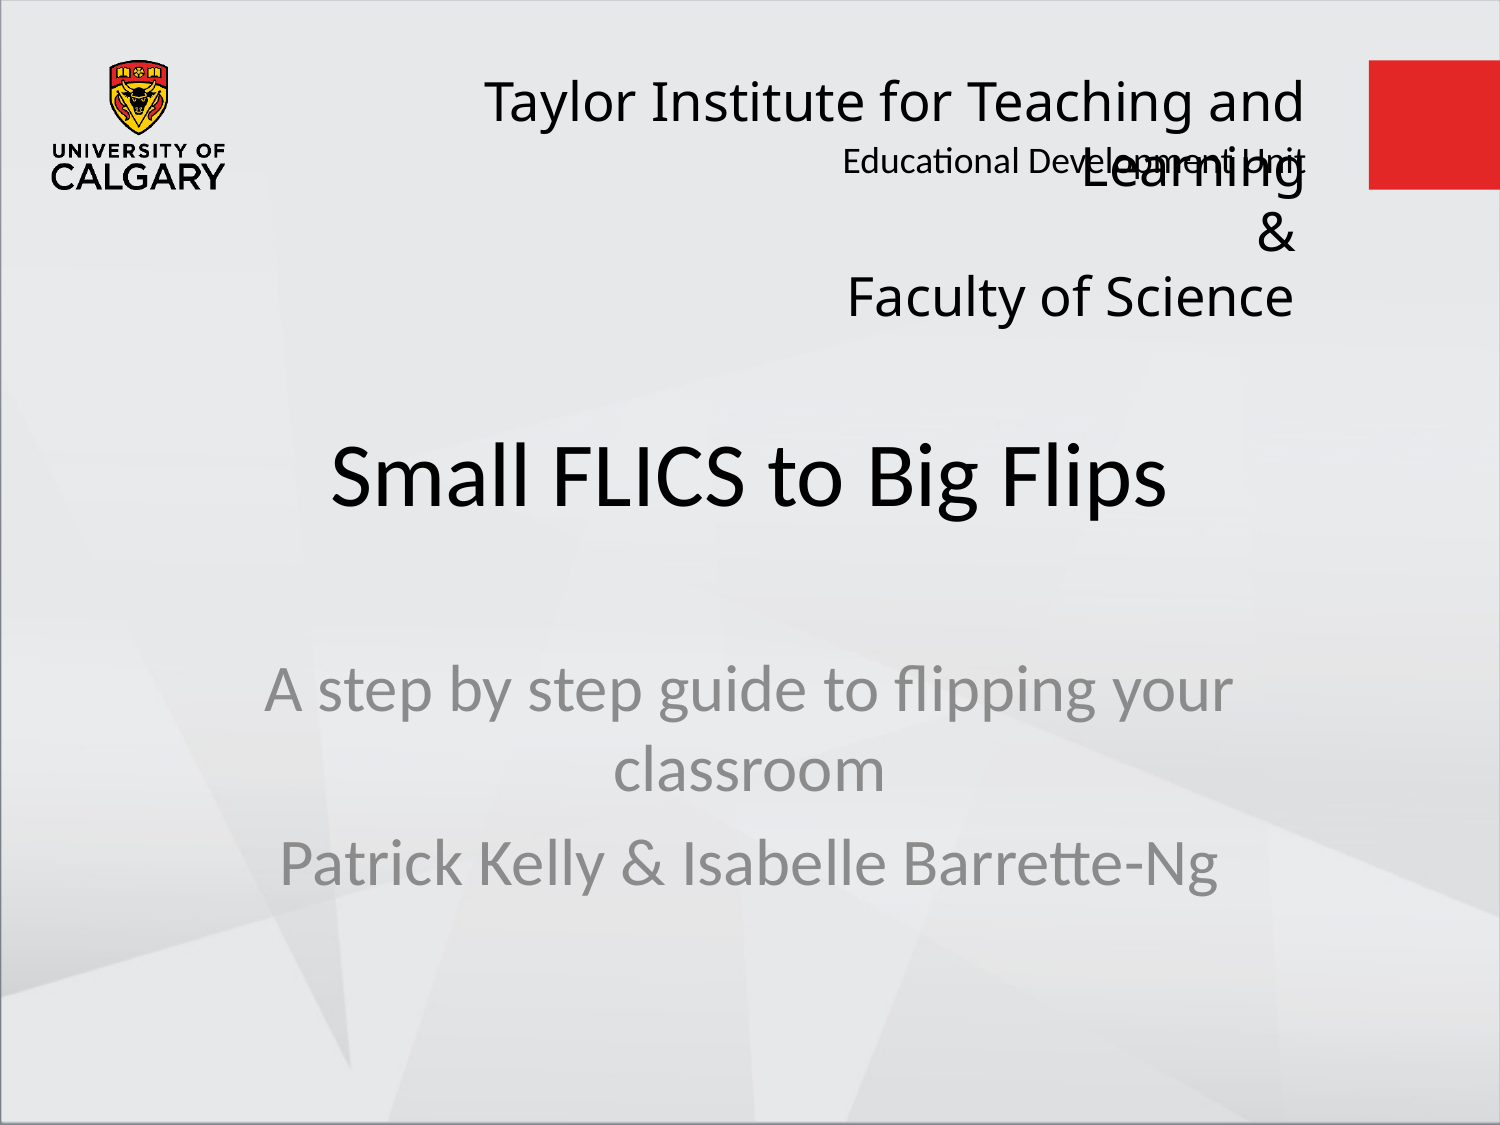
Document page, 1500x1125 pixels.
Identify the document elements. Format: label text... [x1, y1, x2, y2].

subtitle A step by step guide to flipping your classroom Patrick Kelly & Isabelle Barrette-Ng [225, 637, 1275, 925]
title Small FLICS to Big Flips [112, 349, 1388, 591]
picture [0, 0, 1500, 1125]
